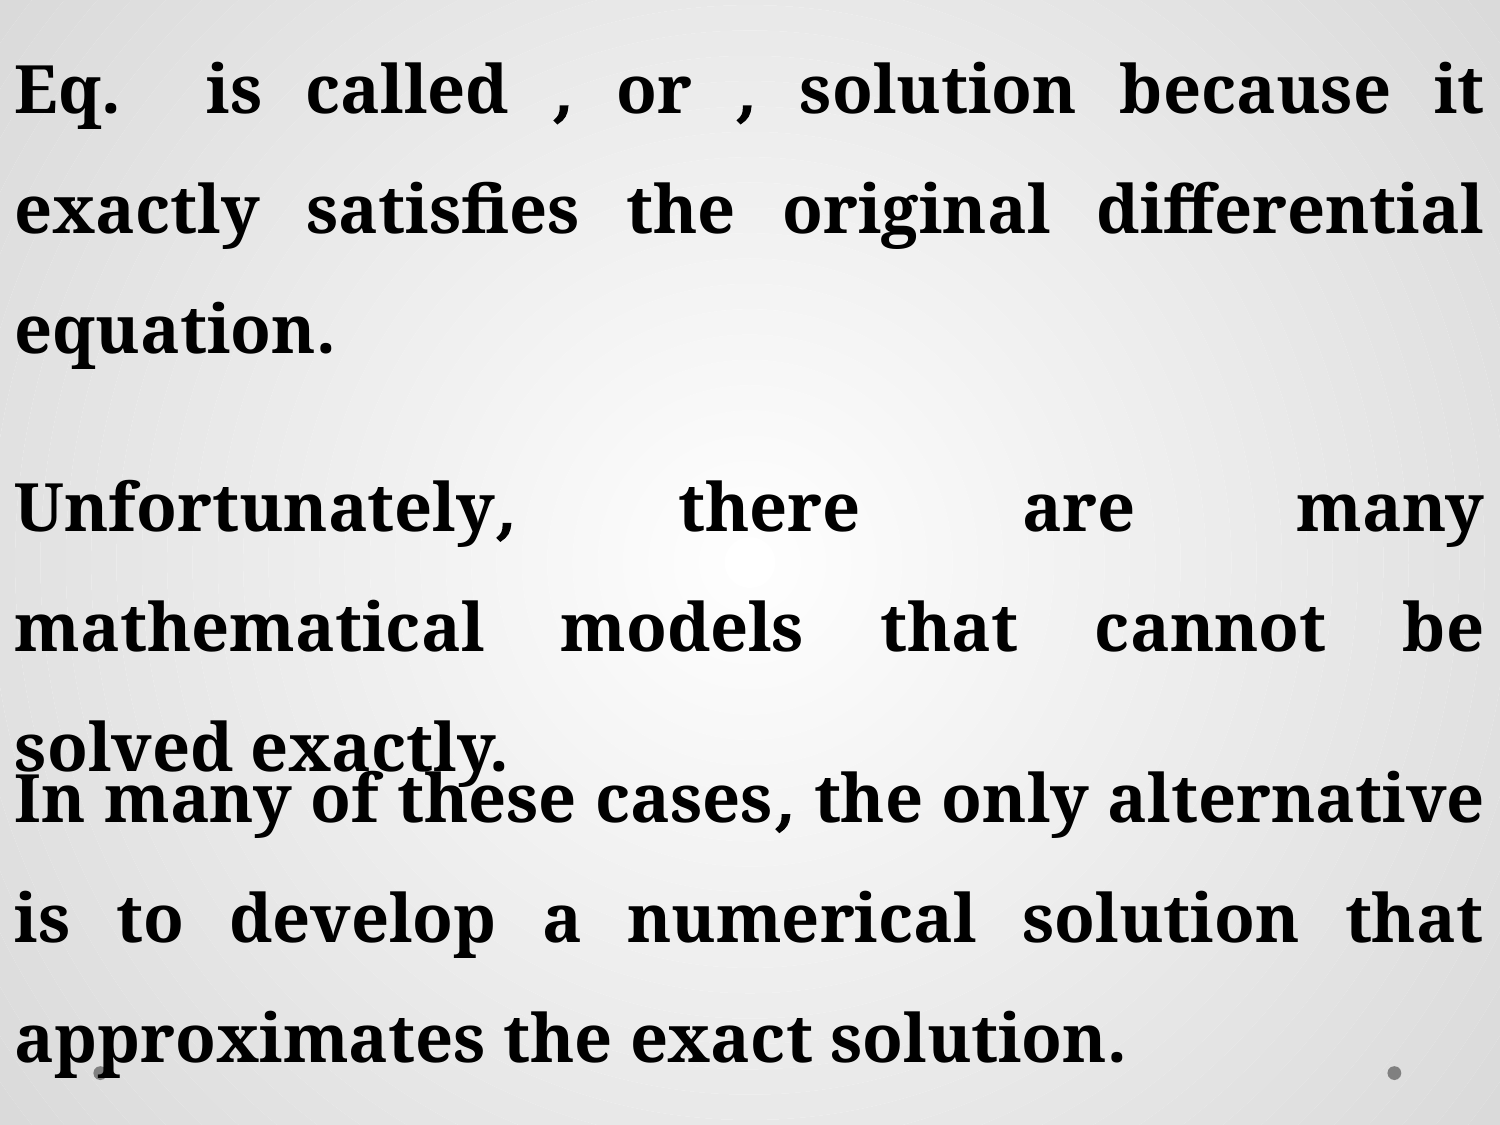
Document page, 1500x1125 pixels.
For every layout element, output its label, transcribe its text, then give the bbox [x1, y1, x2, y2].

text_box Unfortunately, there are many mathematical models that cannot be solved exactly. [0, 417, 1500, 708]
text_box In many of these cases, the only alternative is to develop a numerical solution that approximates the exact solution. [0, 708, 1500, 1084]
